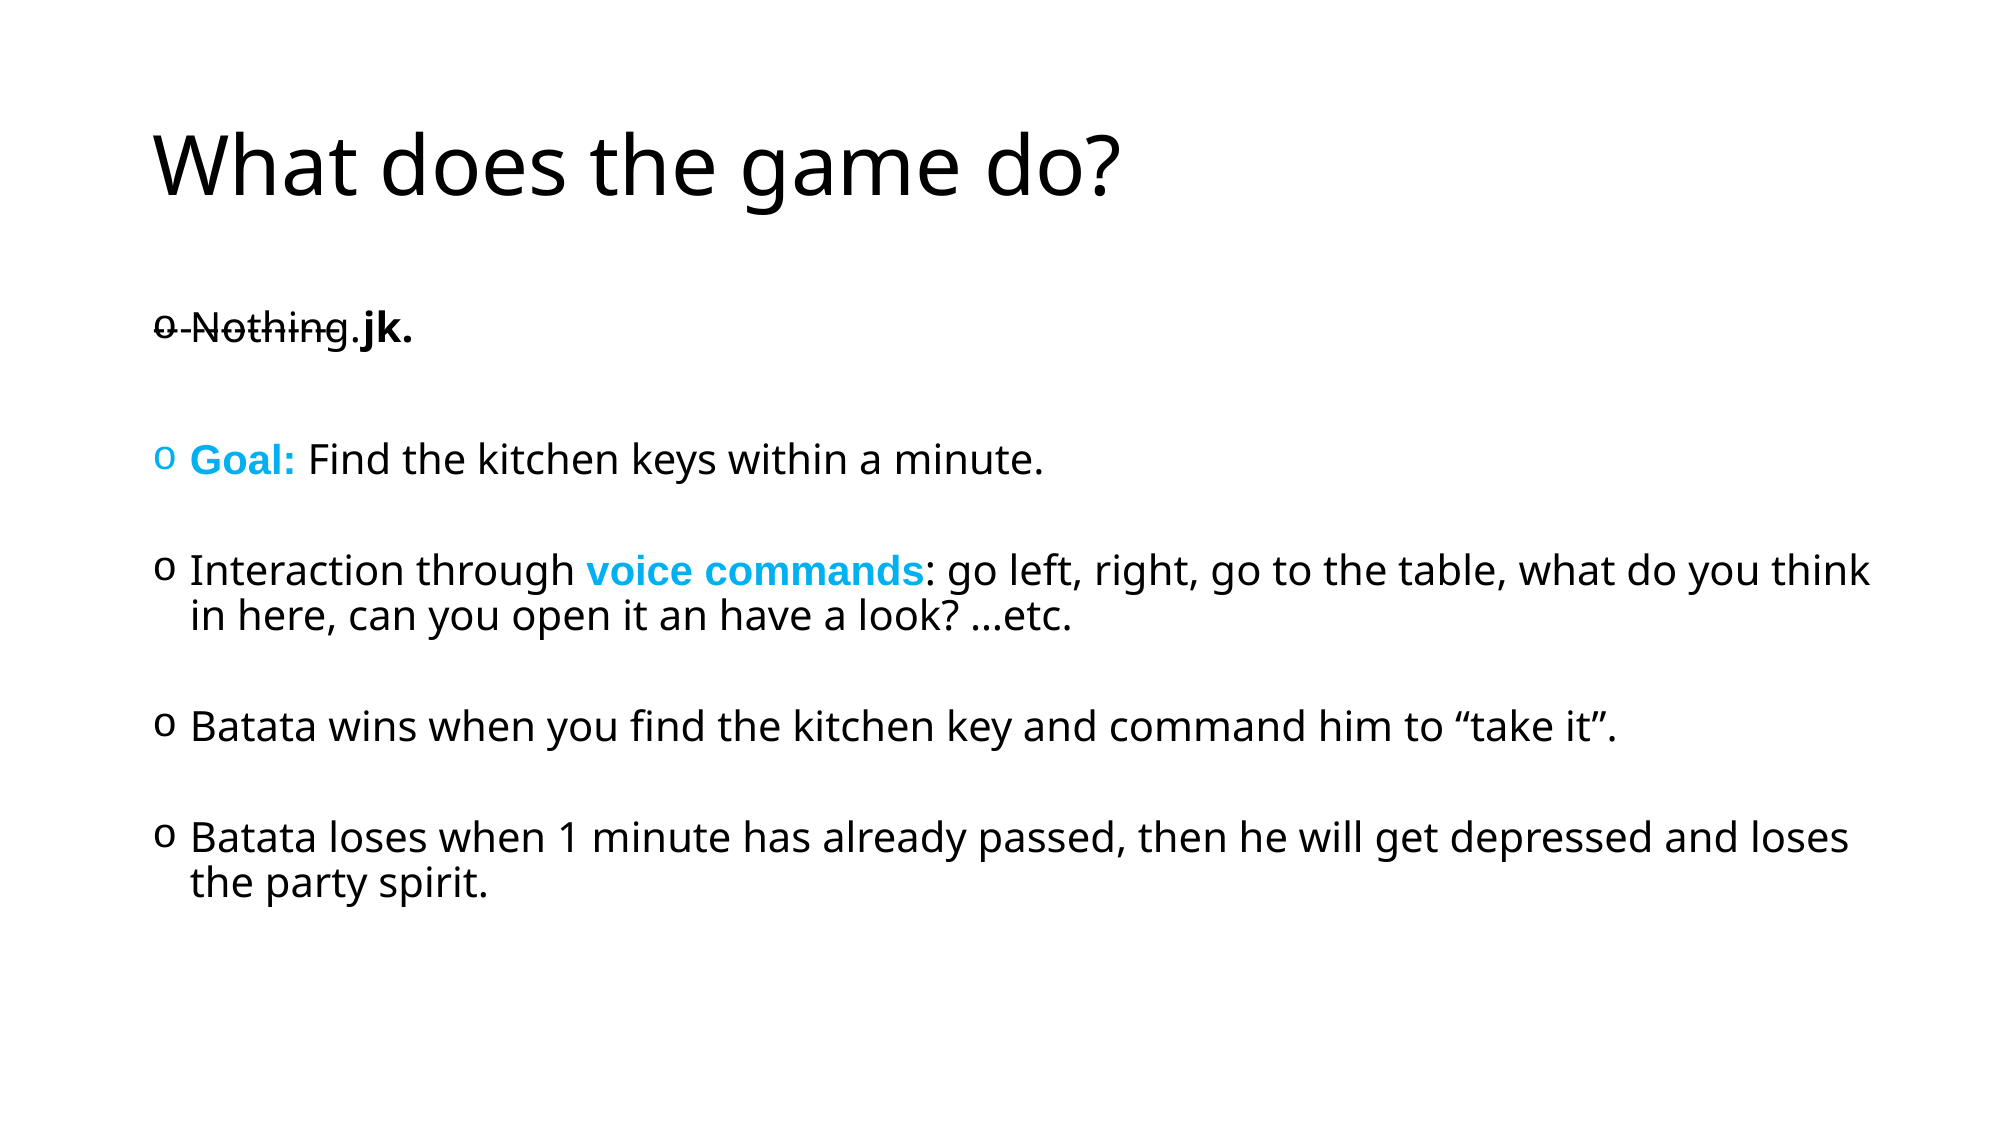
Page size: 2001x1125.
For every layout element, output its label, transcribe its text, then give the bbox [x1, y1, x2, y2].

text_box -------------- jk. Goal: Find the kitchen keys within a minute. Interaction through voice commands: go left, right, go to the table, what do you think in here, can you open it an have a look? …etc. Batata wins when you find the kitchen key and command him to “take it”. Batata loses when 1 minute has already passed, then he will get depressed and loses the party spirit. [137, 299, 1888, 1039]
title What does the game do? [137, 59, 1863, 278]
